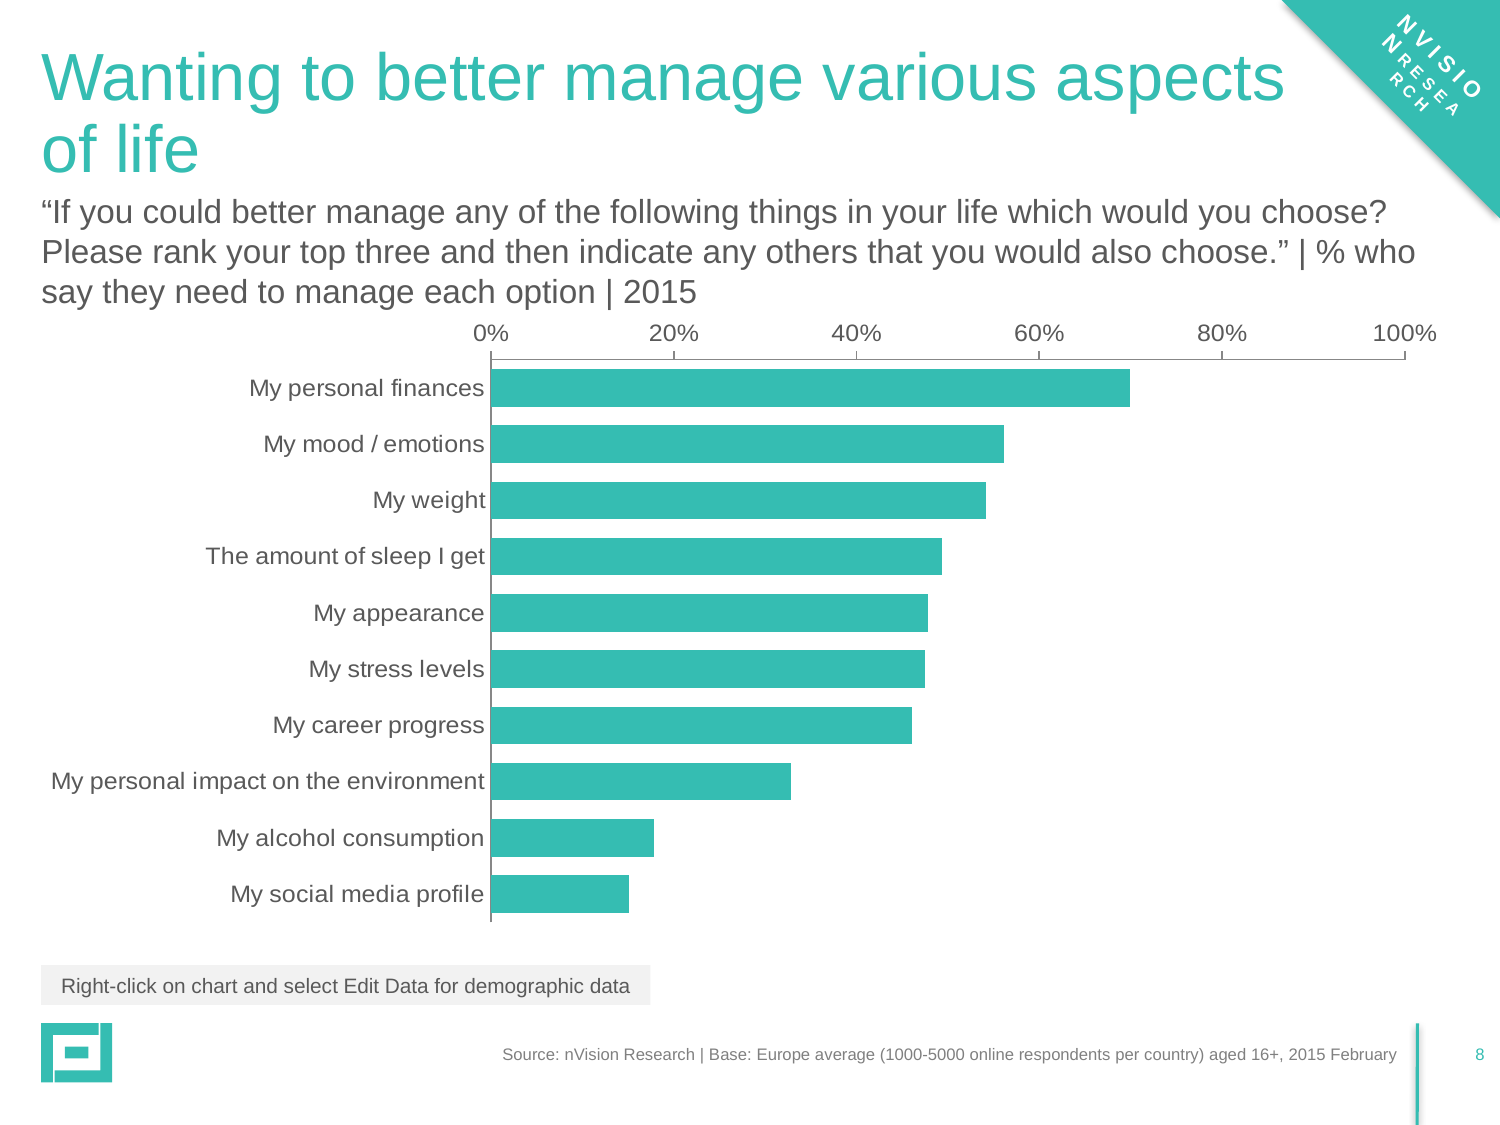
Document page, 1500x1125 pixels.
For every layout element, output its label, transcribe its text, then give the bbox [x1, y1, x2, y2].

chart [40, 320, 1460, 965]
list Source: nVision Research | Base: Europe average (1000-5000 online respondents per country) aged 16+, 2015 February [112, 1039, 1414, 1072]
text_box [1281, 0, 1500, 219]
text_box Right-click on chart and select Edit Data for demographic data [41, 973, 651, 1005]
title Wanting to better manage various aspects of life [41, 42, 1276, 189]
list “If you could better manage any of the following things in your life which would you choose? Please rank your top three and then indicate any others that you would also choose.” | % who say they need to manage each option | 2015 [41, 190, 1459, 312]
